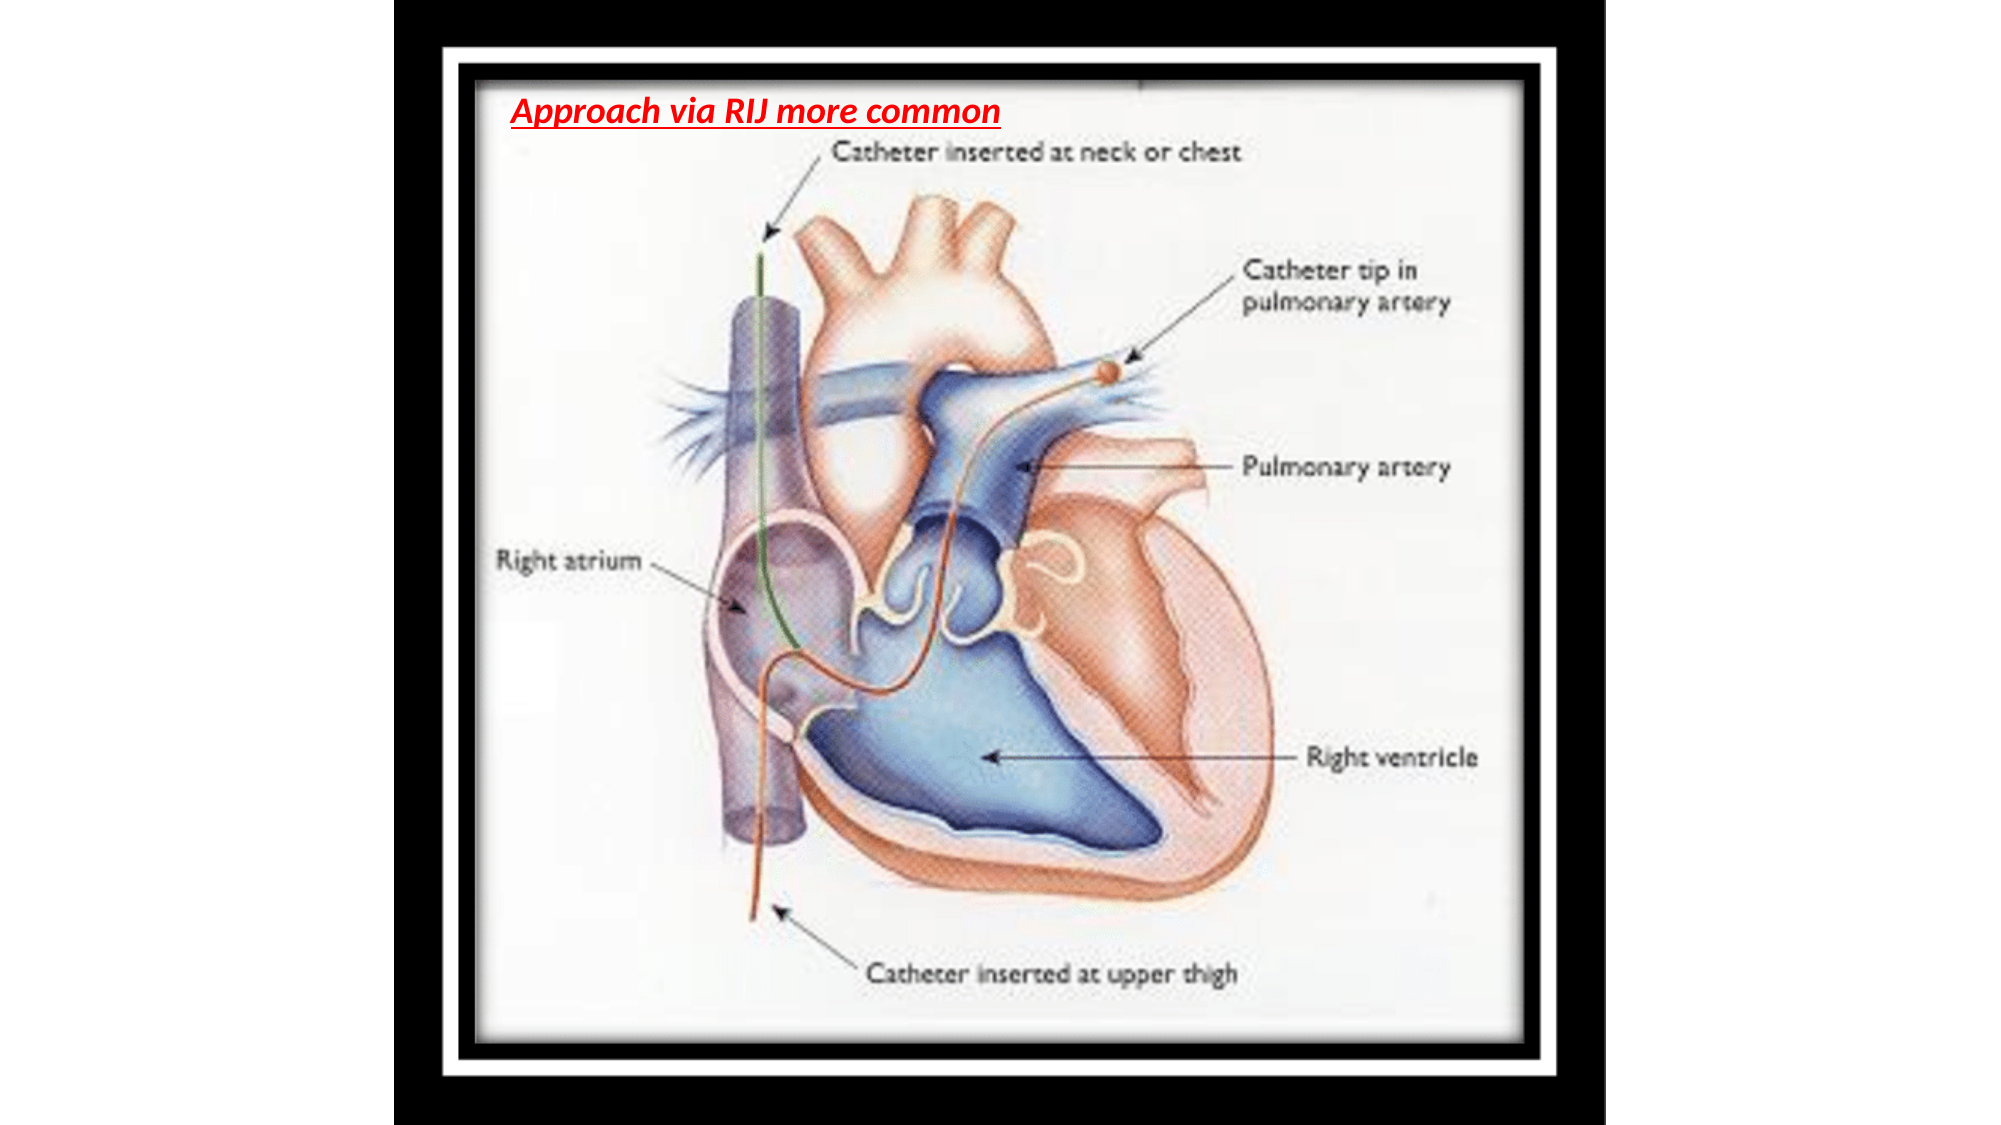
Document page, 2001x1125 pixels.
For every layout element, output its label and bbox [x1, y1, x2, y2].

picture [394, 0, 1606, 1125]
